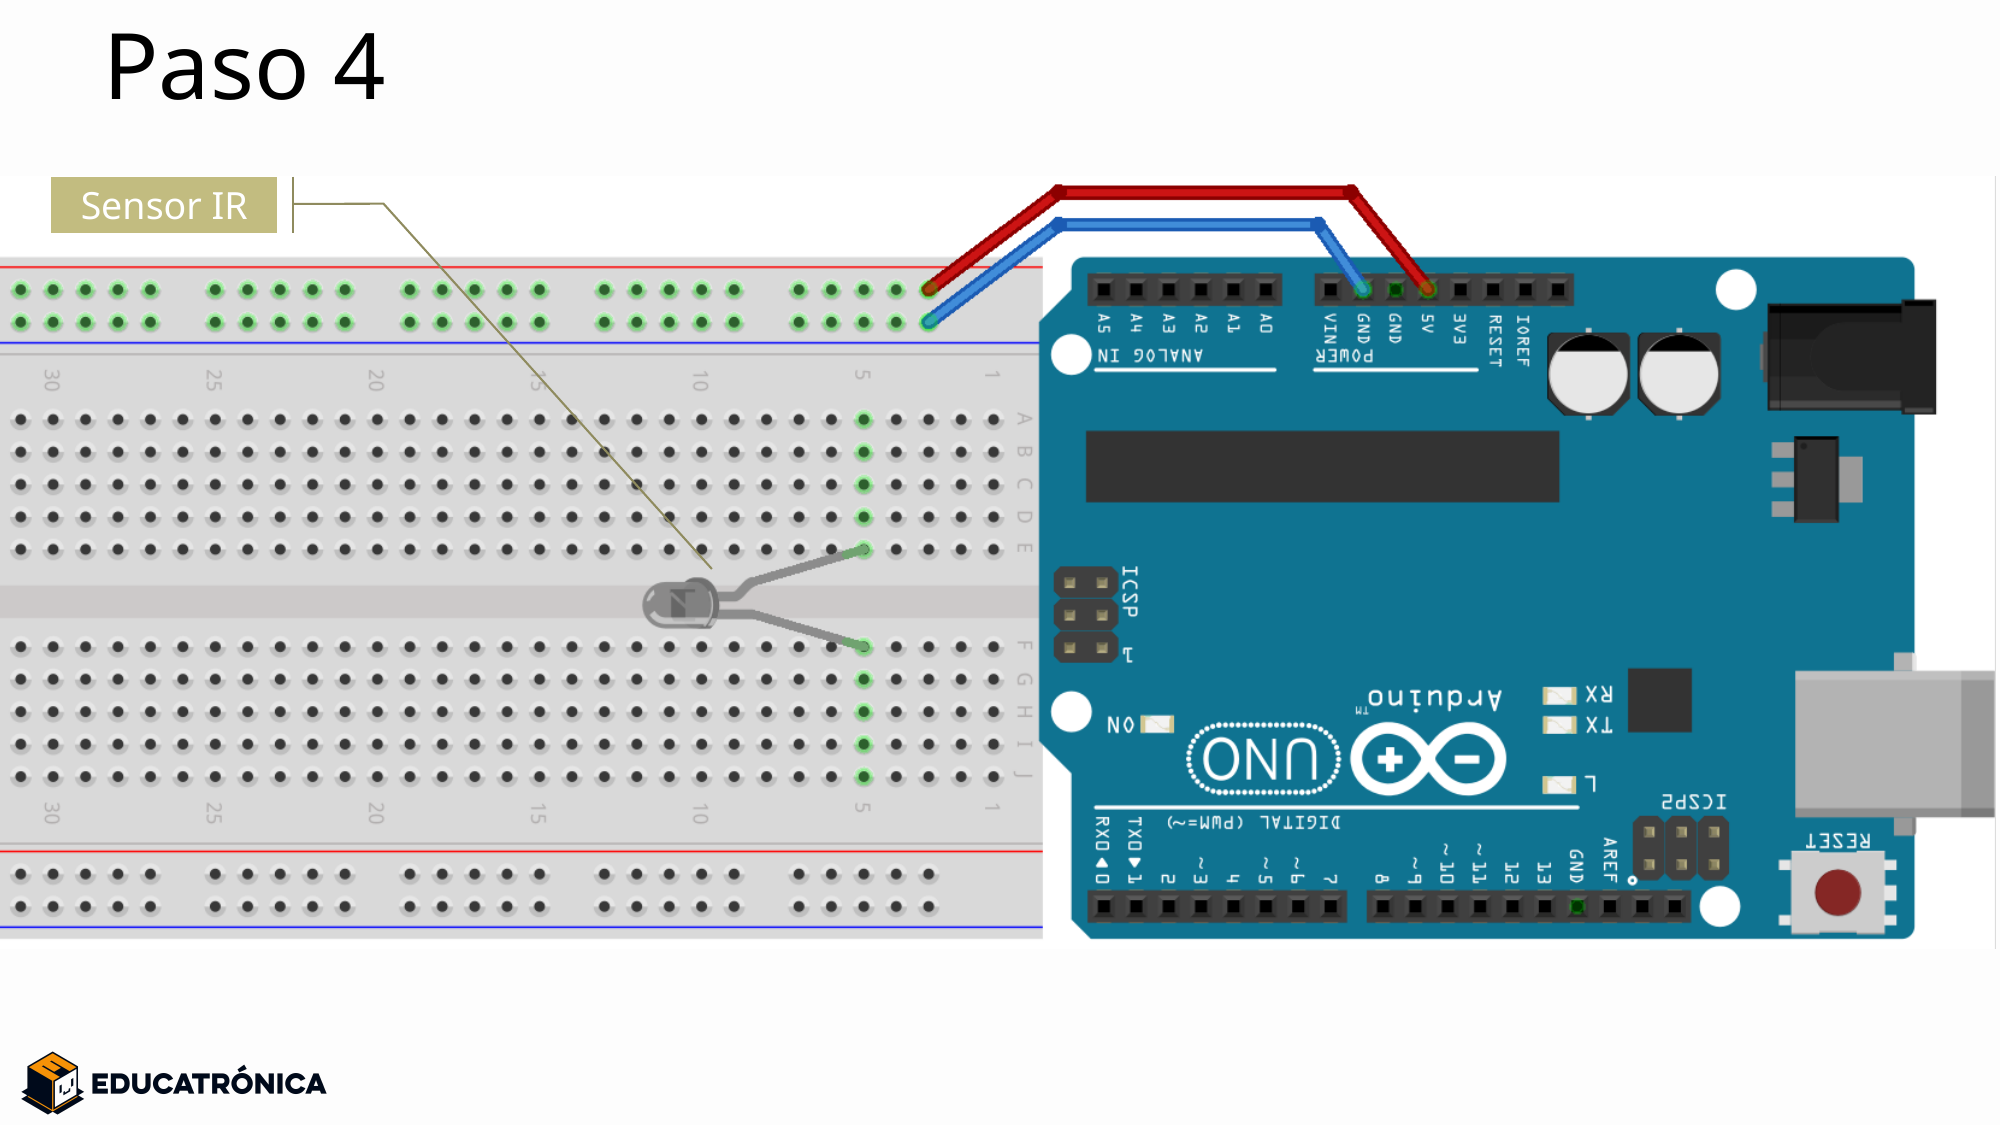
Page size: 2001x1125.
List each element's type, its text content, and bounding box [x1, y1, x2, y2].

picture [0, 176, 2000, 949]
picture [19, 1048, 330, 1118]
title Paso 4 [88, 7, 1912, 133]
